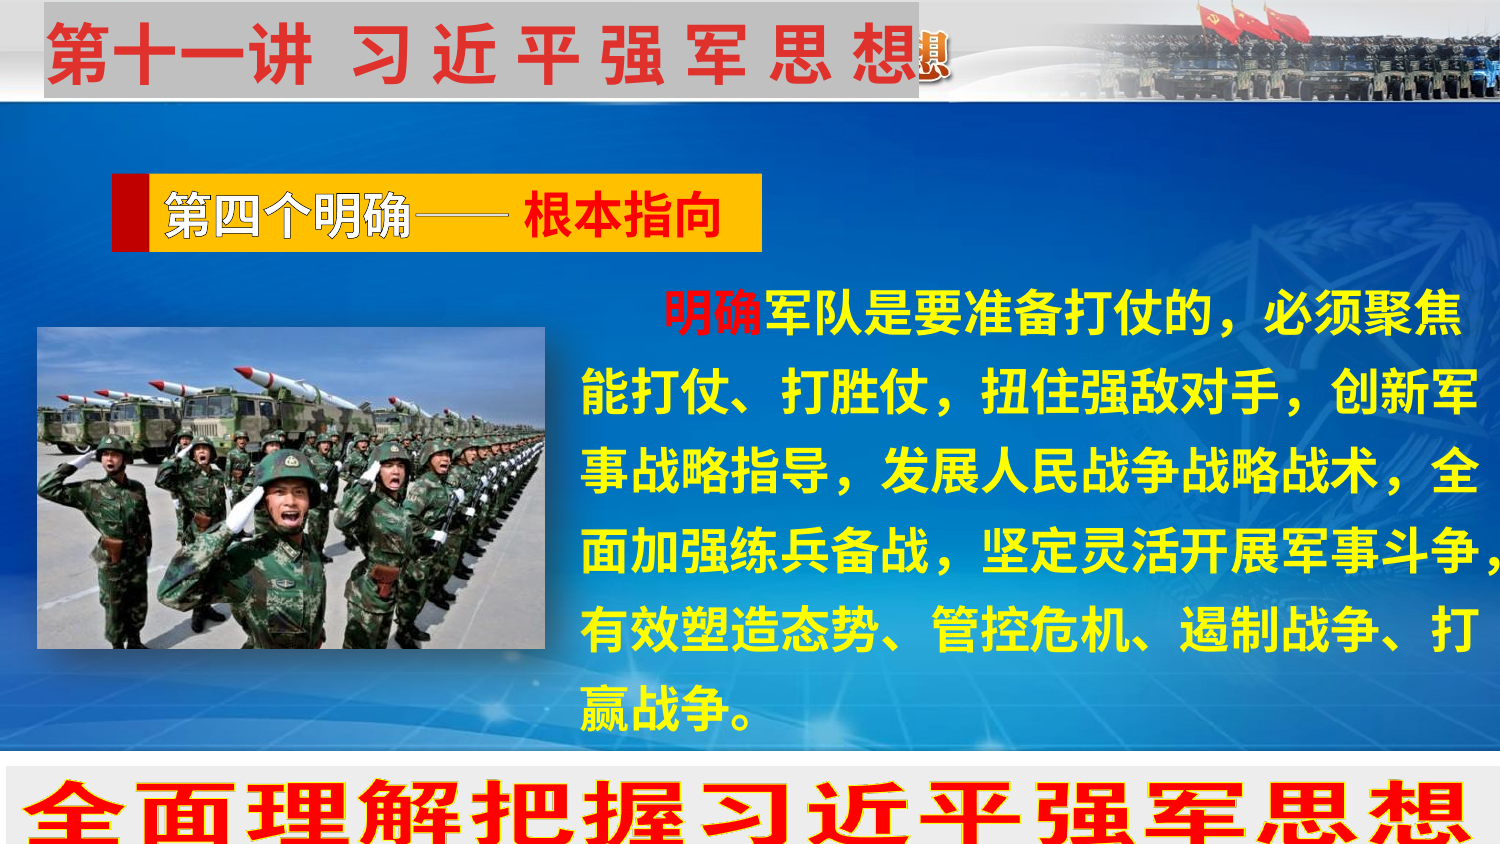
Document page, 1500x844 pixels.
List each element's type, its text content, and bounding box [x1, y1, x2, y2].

picture [5, 765, 1500, 844]
picture [0, 0, 1500, 751]
text_box 明确军队是要准备打仗的，必须聚焦能打仗、打胜仗，扭住强敌对手，创新军事战略指导，发展人民战争战略战术，全面加强练兵备战，坚定灵活开展军事斗争，有效塑造态势、管控危机、遏制战争、打赢战争。 [565, 255, 1499, 749]
text_box 第十一讲 习 近 平 强 军 思 想 [29, 5, 1264, 100]
text_box [112, 173, 150, 252]
text_box 第四个明确—— 根本指向 [147, 176, 1459, 252]
